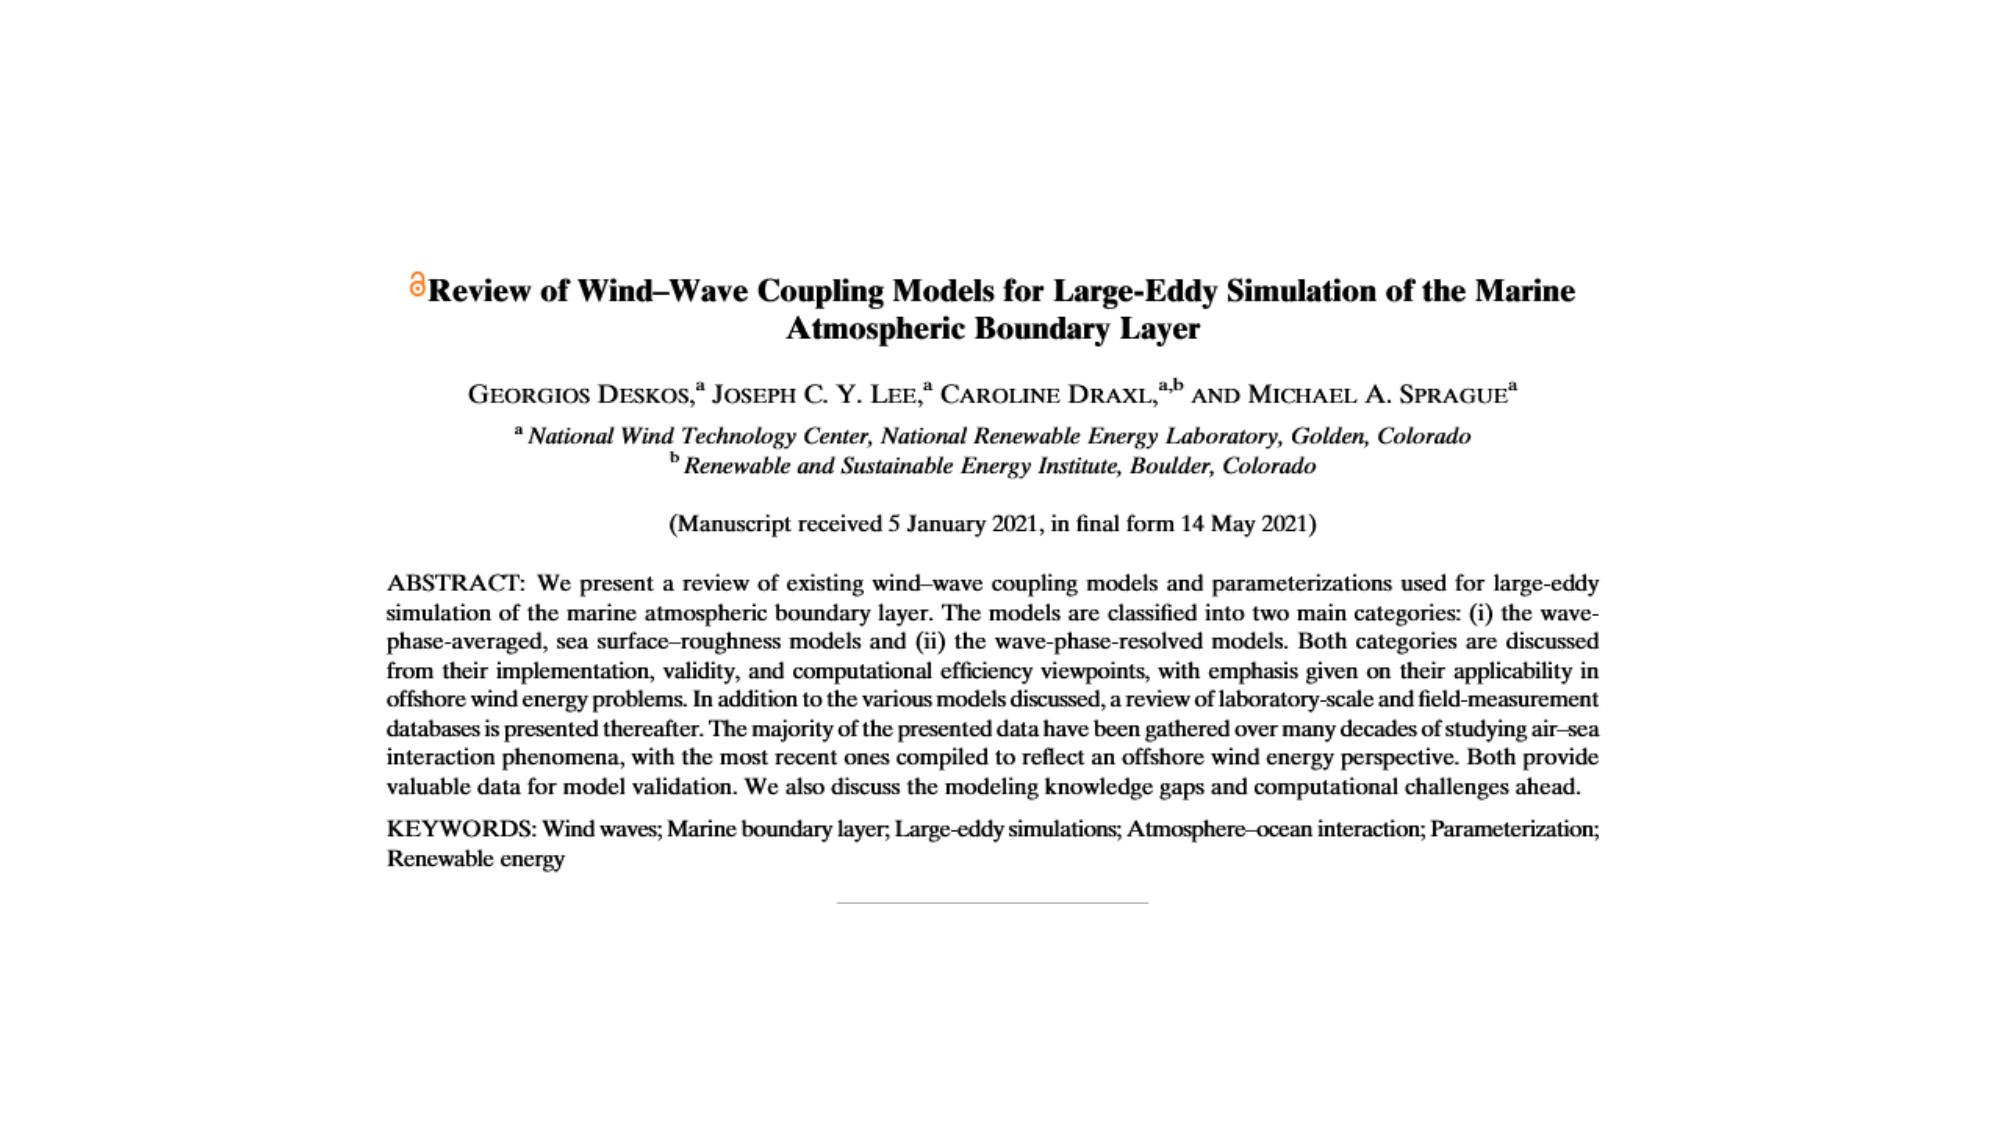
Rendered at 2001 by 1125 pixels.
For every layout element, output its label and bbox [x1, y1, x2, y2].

picture [315, 220, 1685, 904]
